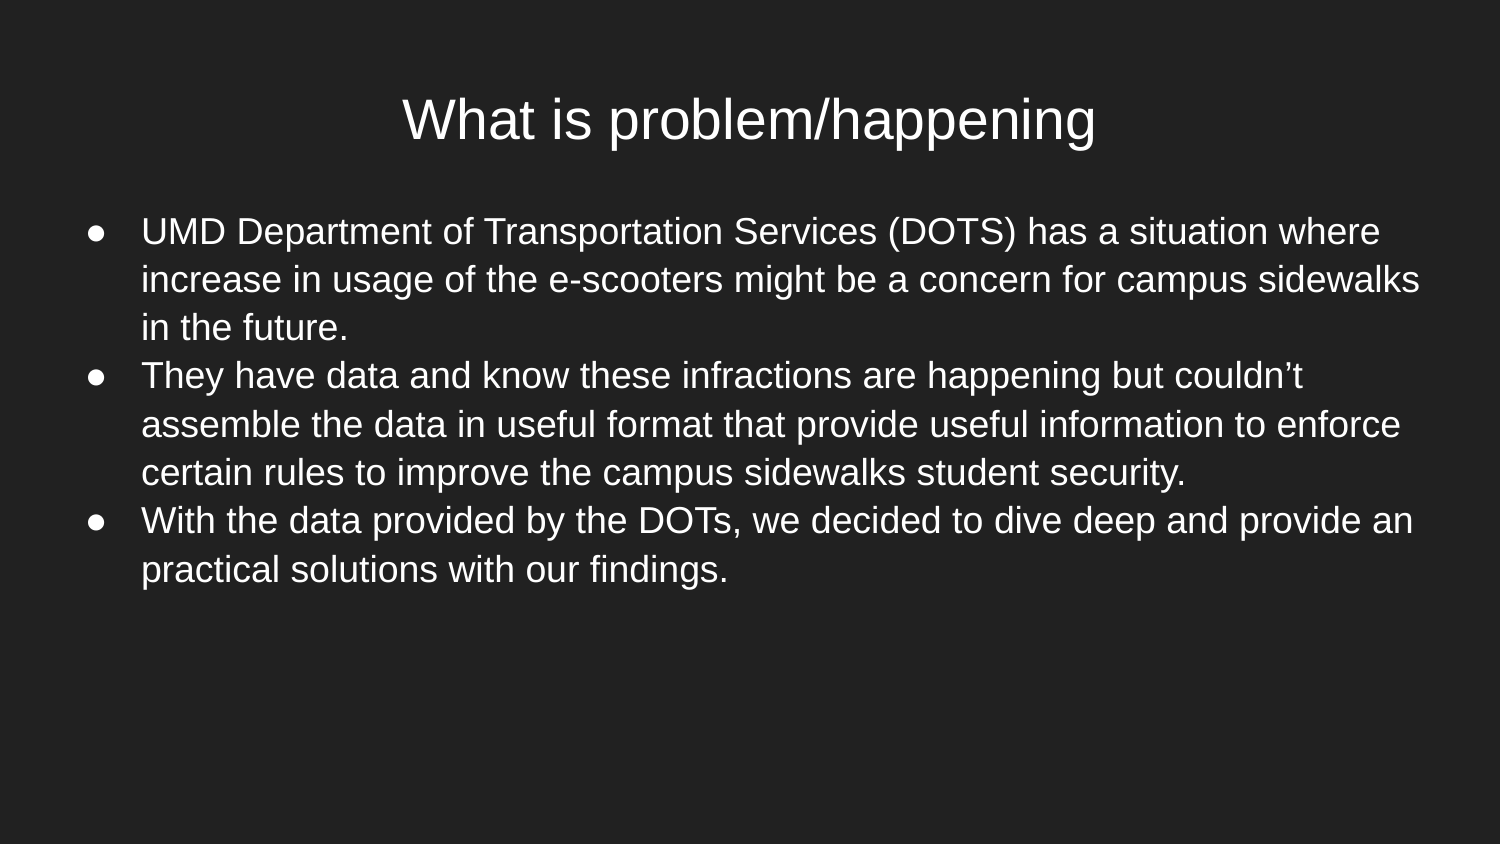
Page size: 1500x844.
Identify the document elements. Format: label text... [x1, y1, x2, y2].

title What is problem/happening [51, 72, 1449, 167]
list UMD Department of Transportation Services (DOTS) has a situation where increase in usage of the e-scooters might be a concern for campus sidewalks in the future. They have data and know these infractions are happening but couldn’t assemble the data in useful format that provide useful information to enforce certain rules to improve the campus sidewalks student security. With the data provided by the DOTs, we decided to dive deep and provide an practical solutions with our findings. [51, 189, 1449, 750]
